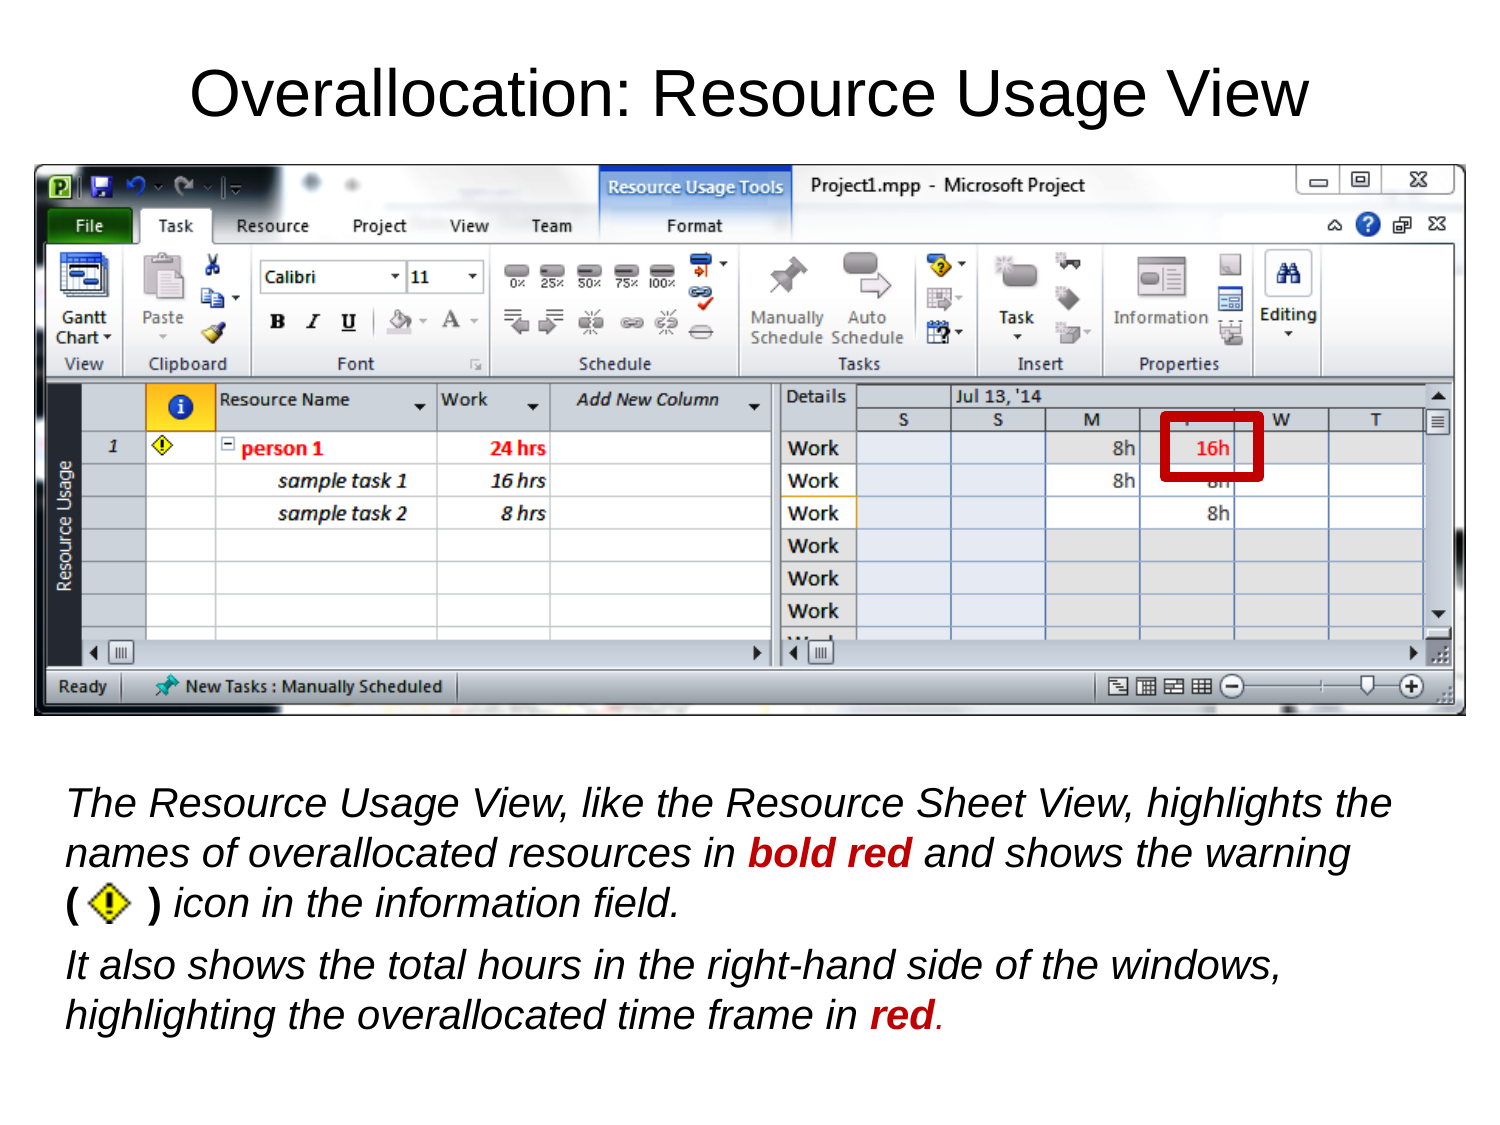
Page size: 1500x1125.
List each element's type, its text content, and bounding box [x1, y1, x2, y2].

title Overallocation: Resource Usage View [75, 45, 1425, 135]
picture [34, 164, 1467, 717]
text_box The Resource Usage View, like the Resource Sheet View, highlights the names of overallocated resources in bold red and shows the warning ( ) icon in the information field. It also shows the total hours in the right-hand side of the windows, highlighting the overallocated time frame in red. [50, 767, 1418, 1049]
picture [85, 878, 144, 925]
